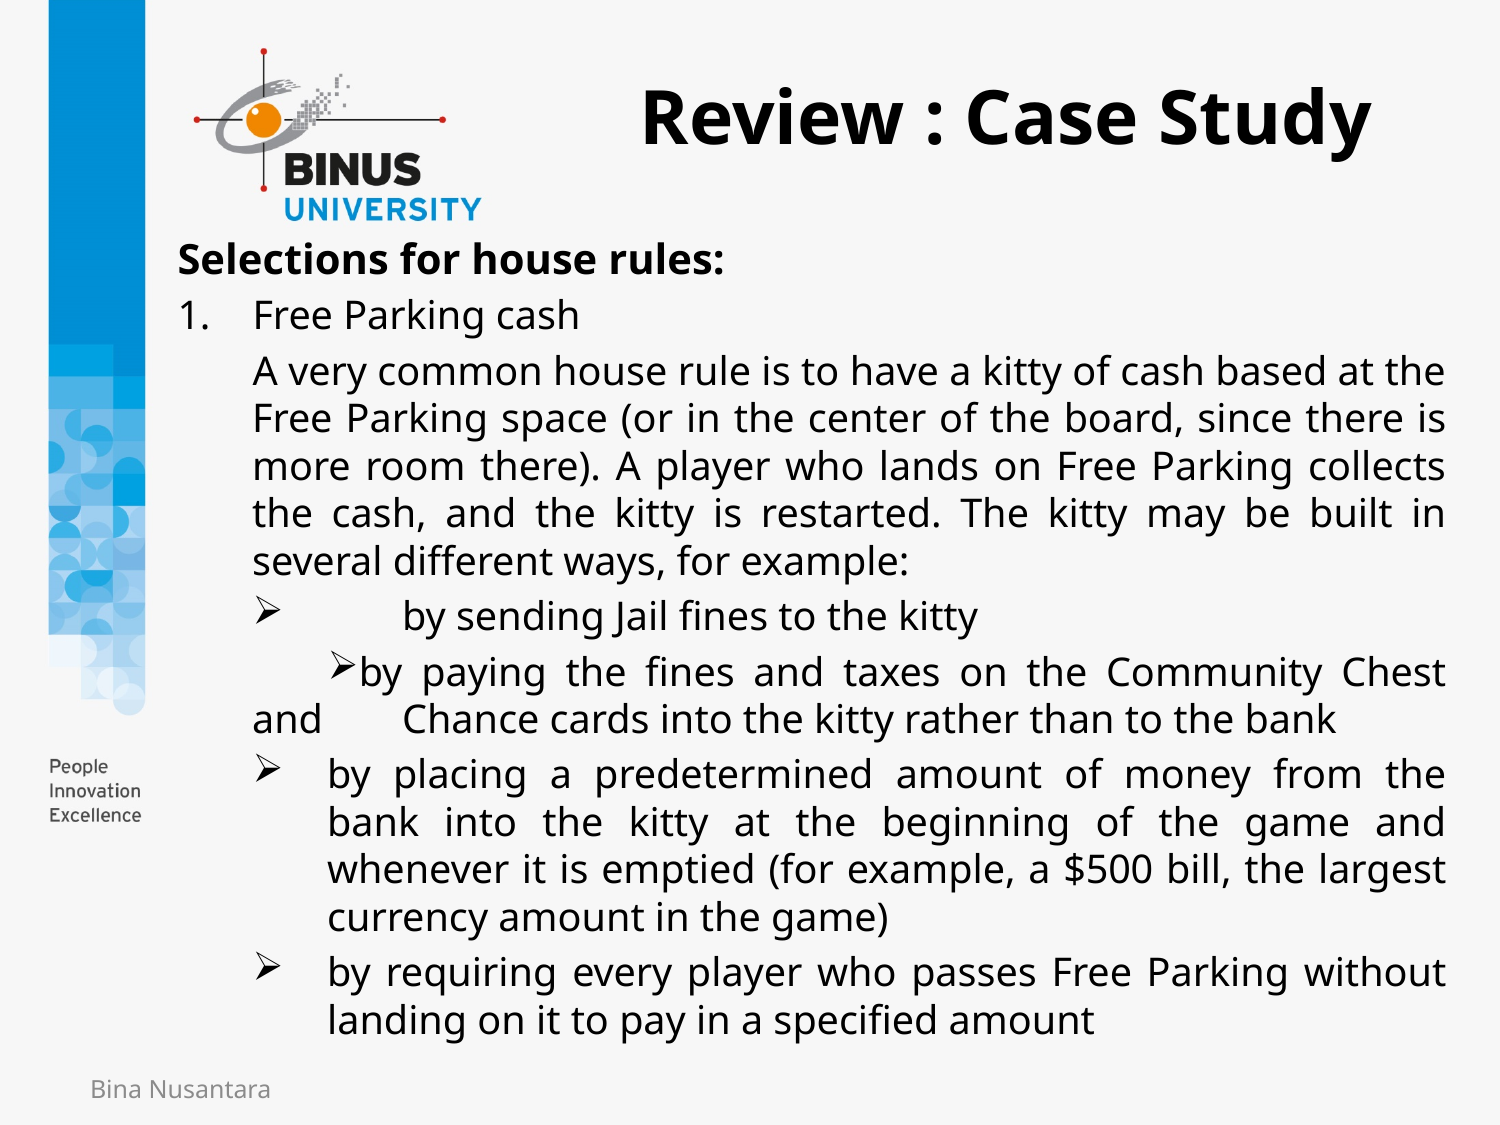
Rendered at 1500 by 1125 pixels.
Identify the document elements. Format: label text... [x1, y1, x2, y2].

list Selections for house rules: Free Parking cash A very common house rule is to have a kitty of cash based at the Free Parking space (or in the center of the board, since there is more room there). A player who lands on Free Parking collects the cash, and the kitty is restarted. The kitty may be built in several different ways, for example: by sending Jail fines to the kitty by paying the fines and taxes on the Community Chest and Chance cards into the kitty rather than to the bank by placing a predetermined amount of money from the bank into the kitty at the beginning of the game and whenever it is emptied (for example, a $500 bill, the largest currency amount in the game) by requiring every player who passes Free Parking without landing on it to pay in a specified amount [162, 224, 1463, 1063]
slide_number Bina Nusantara [75, 1058, 425, 1119]
picture [0, 0, 1500, 845]
text_box Review : Case Study [487, 62, 1500, 163]
